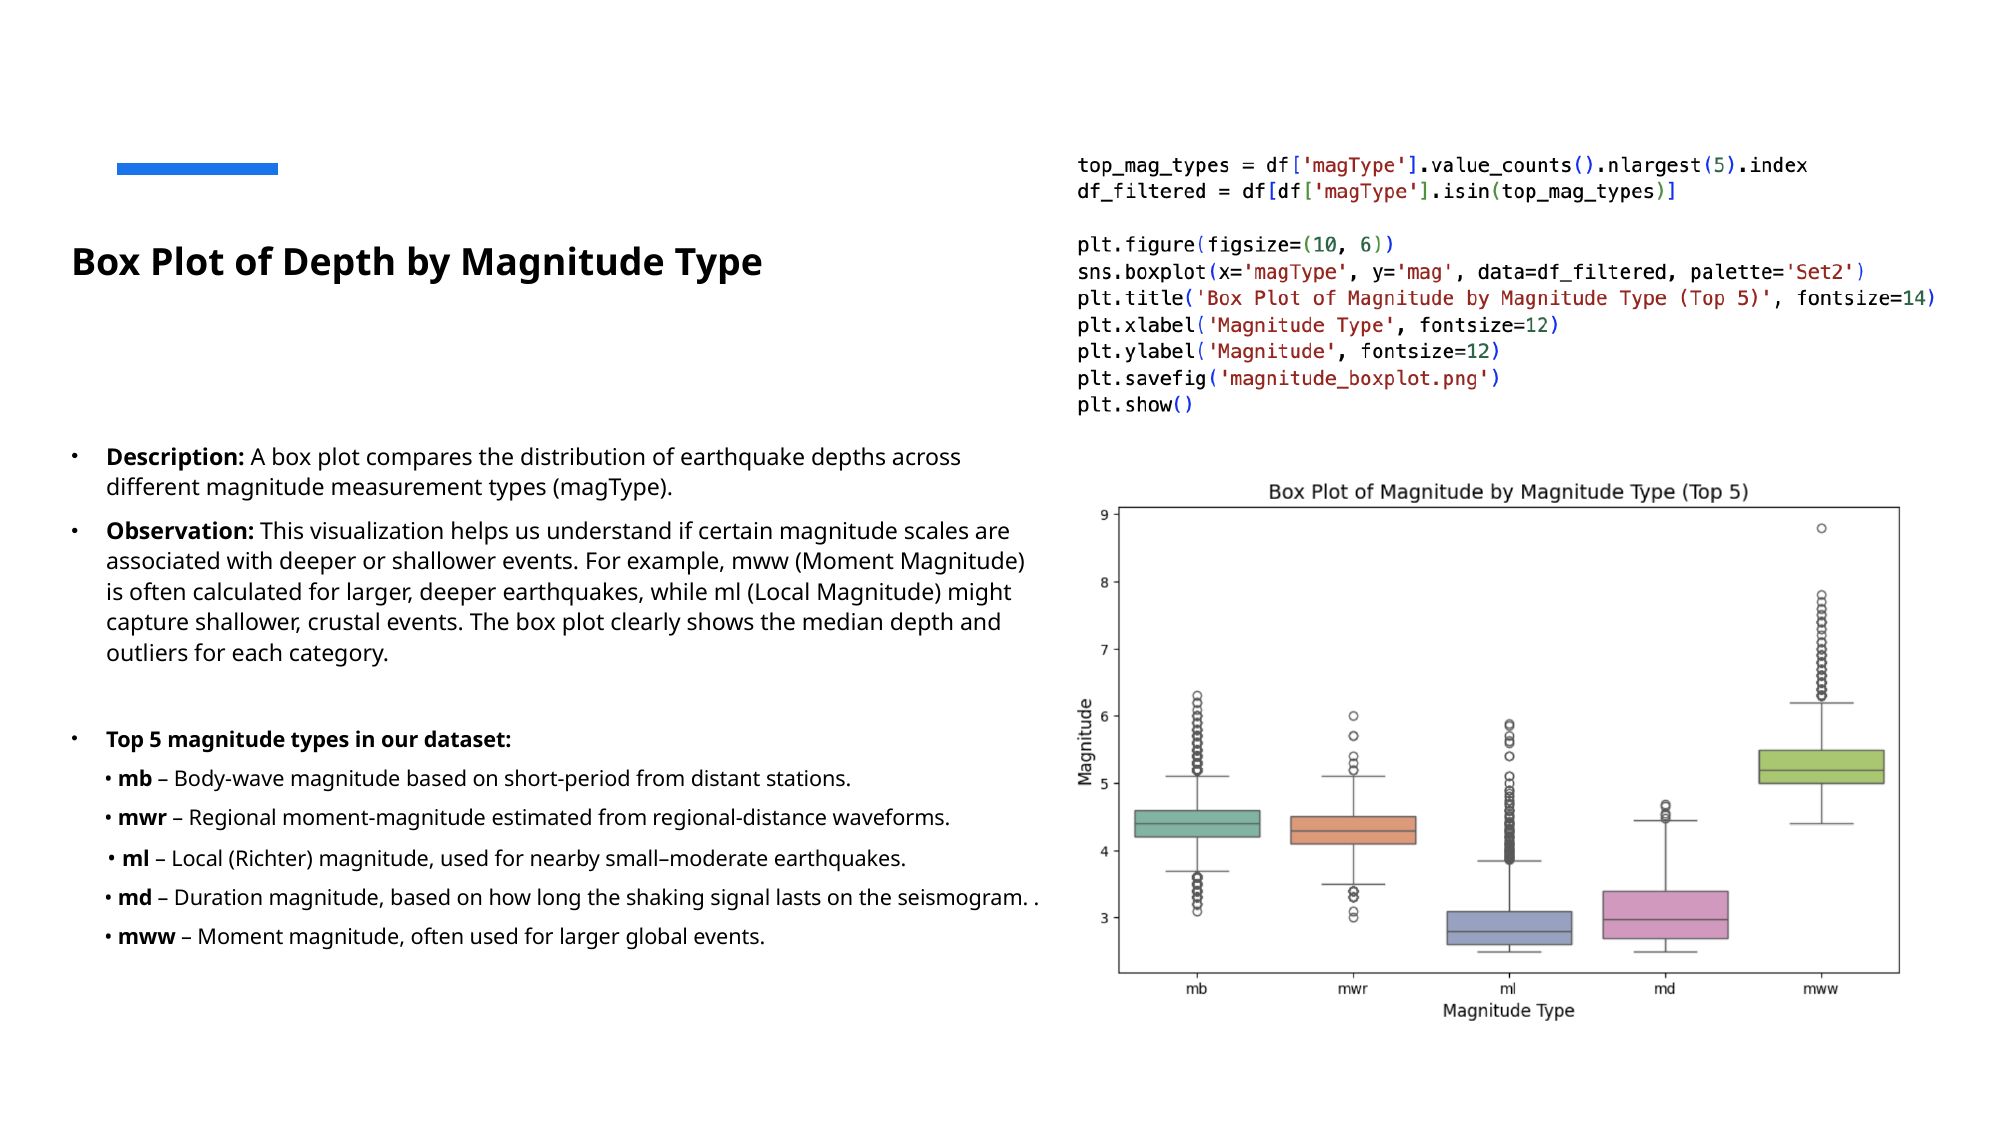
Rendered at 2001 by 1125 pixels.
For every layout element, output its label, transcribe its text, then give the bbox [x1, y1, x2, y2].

picture [1063, 451, 1944, 1033]
list Description: A box plot compares the distribution of earthquake depths across different magnitude measurement types (magType). Observation: This visualization helps us understand if certain magnitude scales are associated with deeper or shallower events. For example, mww (Moment Magnitude) is often calculated for larger, deeper earthquakes, while ml (Local Magnitude) might capture shallower, crustal events. The box plot clearly shows the median depth and outliers for each category. Top 5 magnitude types in our dataset: • mb – Body-wave magnitude based on short-period from distant stations. • mwr – Regional moment-magnitude estimated from regional-distance waveforms. • ml – Local (Richter) magnitude, used for nearby small–moderate earthquakes. • md – Duration magnitude, based on how long the shaking signal lasts on the seismogram. . • mww – Moment magnitude, often used for larger global events. [56, 432, 1057, 1033]
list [1063, 149, 1984, 426]
text_box Box Plot of Depth by Magnitude Type [56, 225, 1057, 290]
